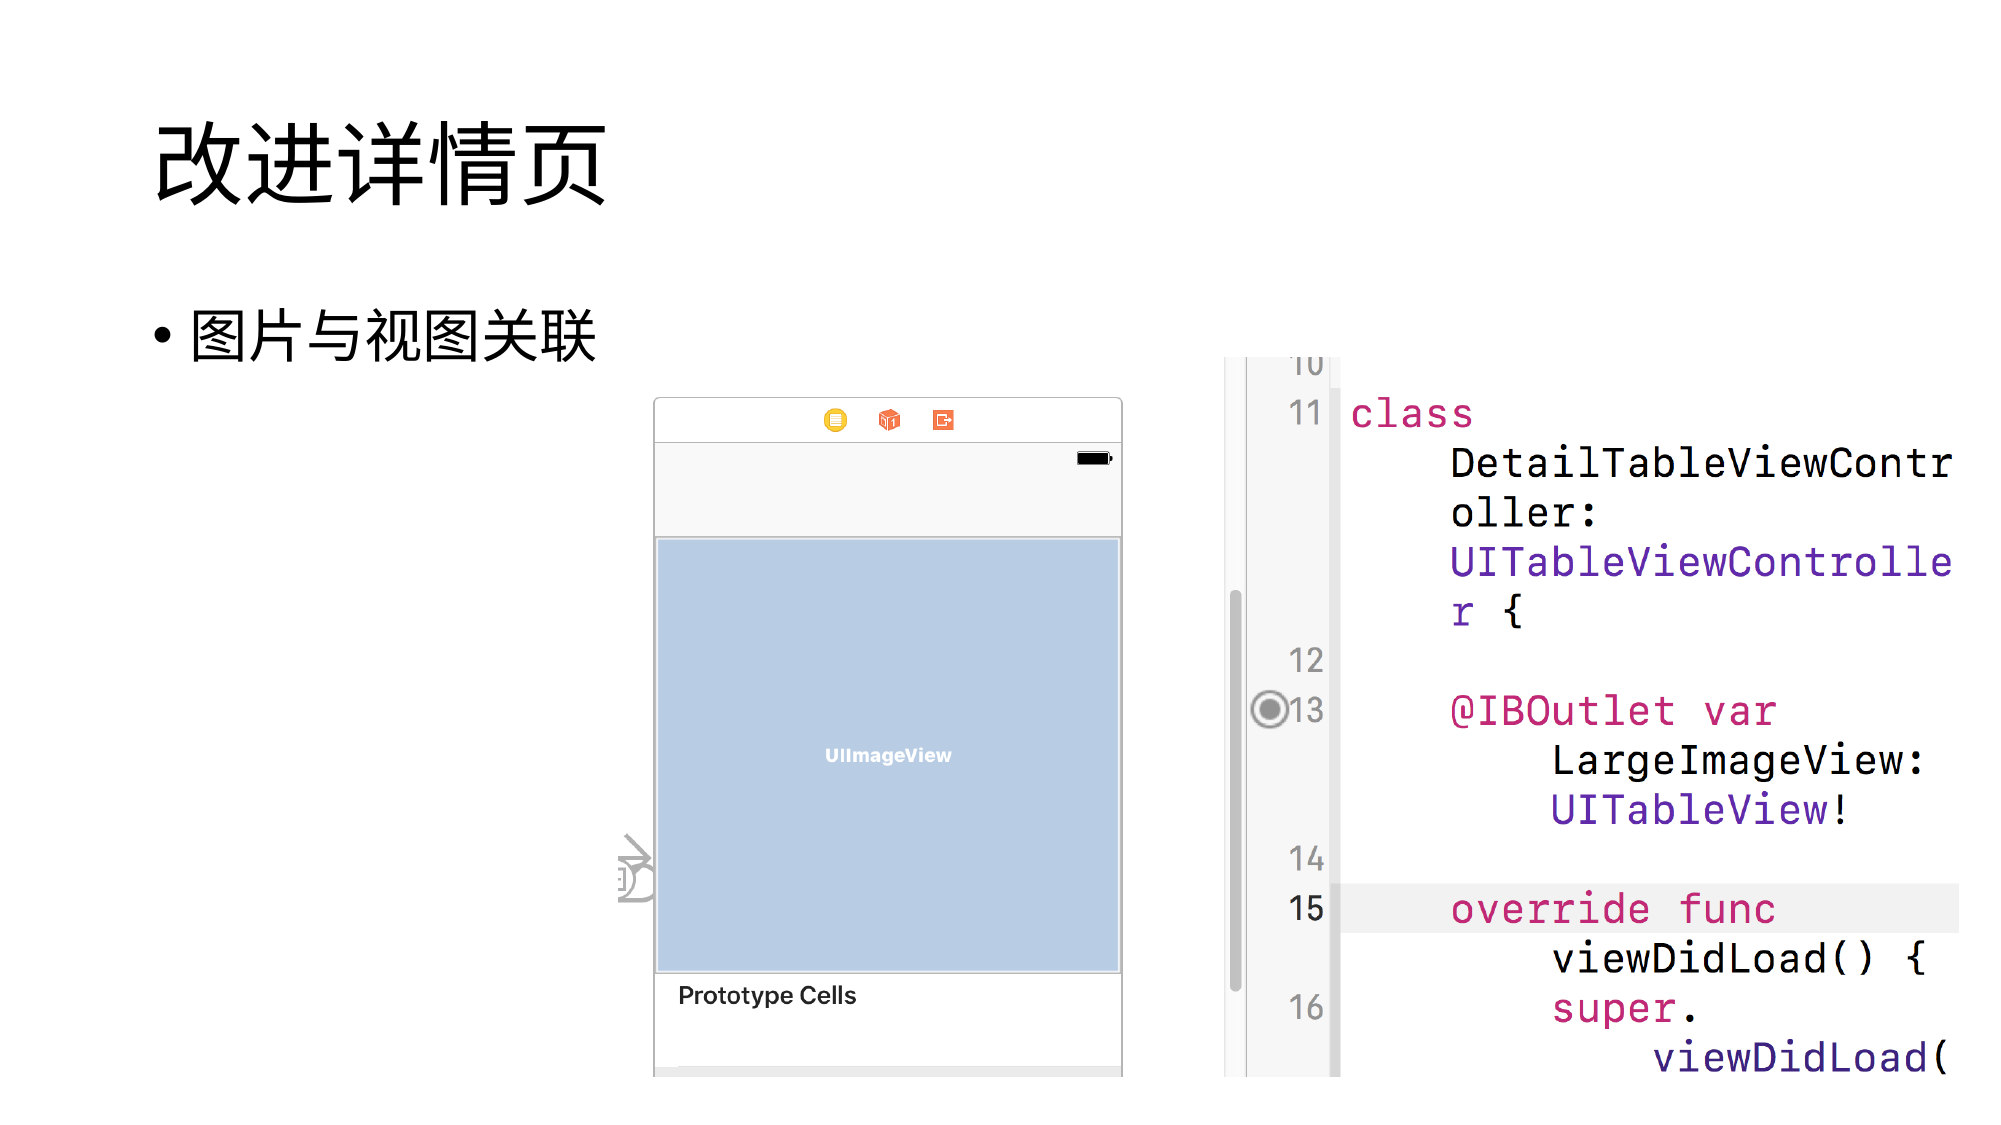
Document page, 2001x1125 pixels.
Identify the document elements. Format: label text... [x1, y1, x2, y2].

title 改进详情页 [137, 59, 1863, 278]
picture [618, 357, 1959, 1077]
list 图片与视图关联 [137, 299, 1863, 397]
